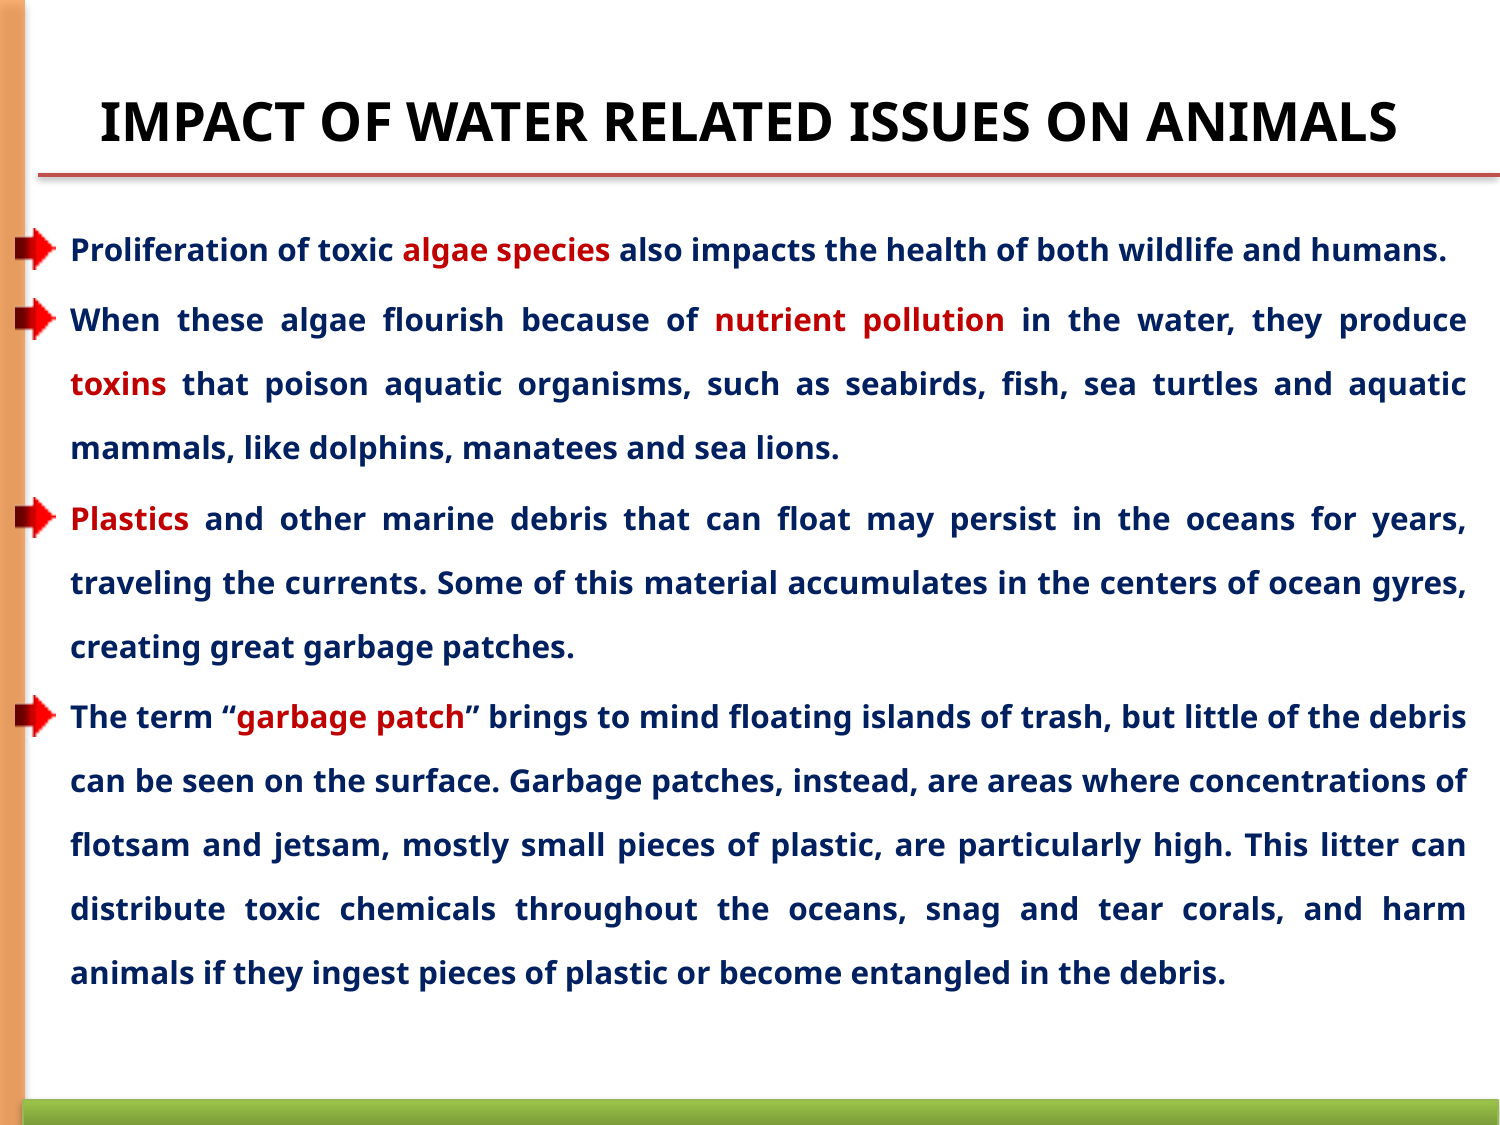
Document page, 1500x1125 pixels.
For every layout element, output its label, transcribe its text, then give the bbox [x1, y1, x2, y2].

title IMPACT OF WATER RELATED ISSUES ON ANIMALS [75, 18, 1425, 222]
picture [15, 497, 56, 538]
list Proliferation of toxic algae species also impacts the health of both wildlife and humans. When these algae flourish because of nutrient pollution in the water, they produce toxins that poison aquatic organisms, such as seabirds, fish, sea turtles and aquatic mammals, like dolphins, manatees and sea lions. Plastics and other marine debris that can float may persist in the oceans for years, traveling the currents. Some of this material accumulates in the centers of ocean gyres, creating great garbage patches. The term “garbage patch” brings to mind floating islands of trash, but little of the debris can be seen on the surface. Garbage patches, instead, are areas where concentrations of flotsam and jetsam, mostly small pieces of plastic, are particularly high. This litter can distribute toxic chemicals throughout the oceans, snag and tear corals, and harm animals if they ingest pieces of plastic or become entangled in the debris. [0, 196, 1483, 1071]
picture [15, 298, 56, 340]
picture [15, 228, 56, 270]
picture [15, 695, 56, 737]
